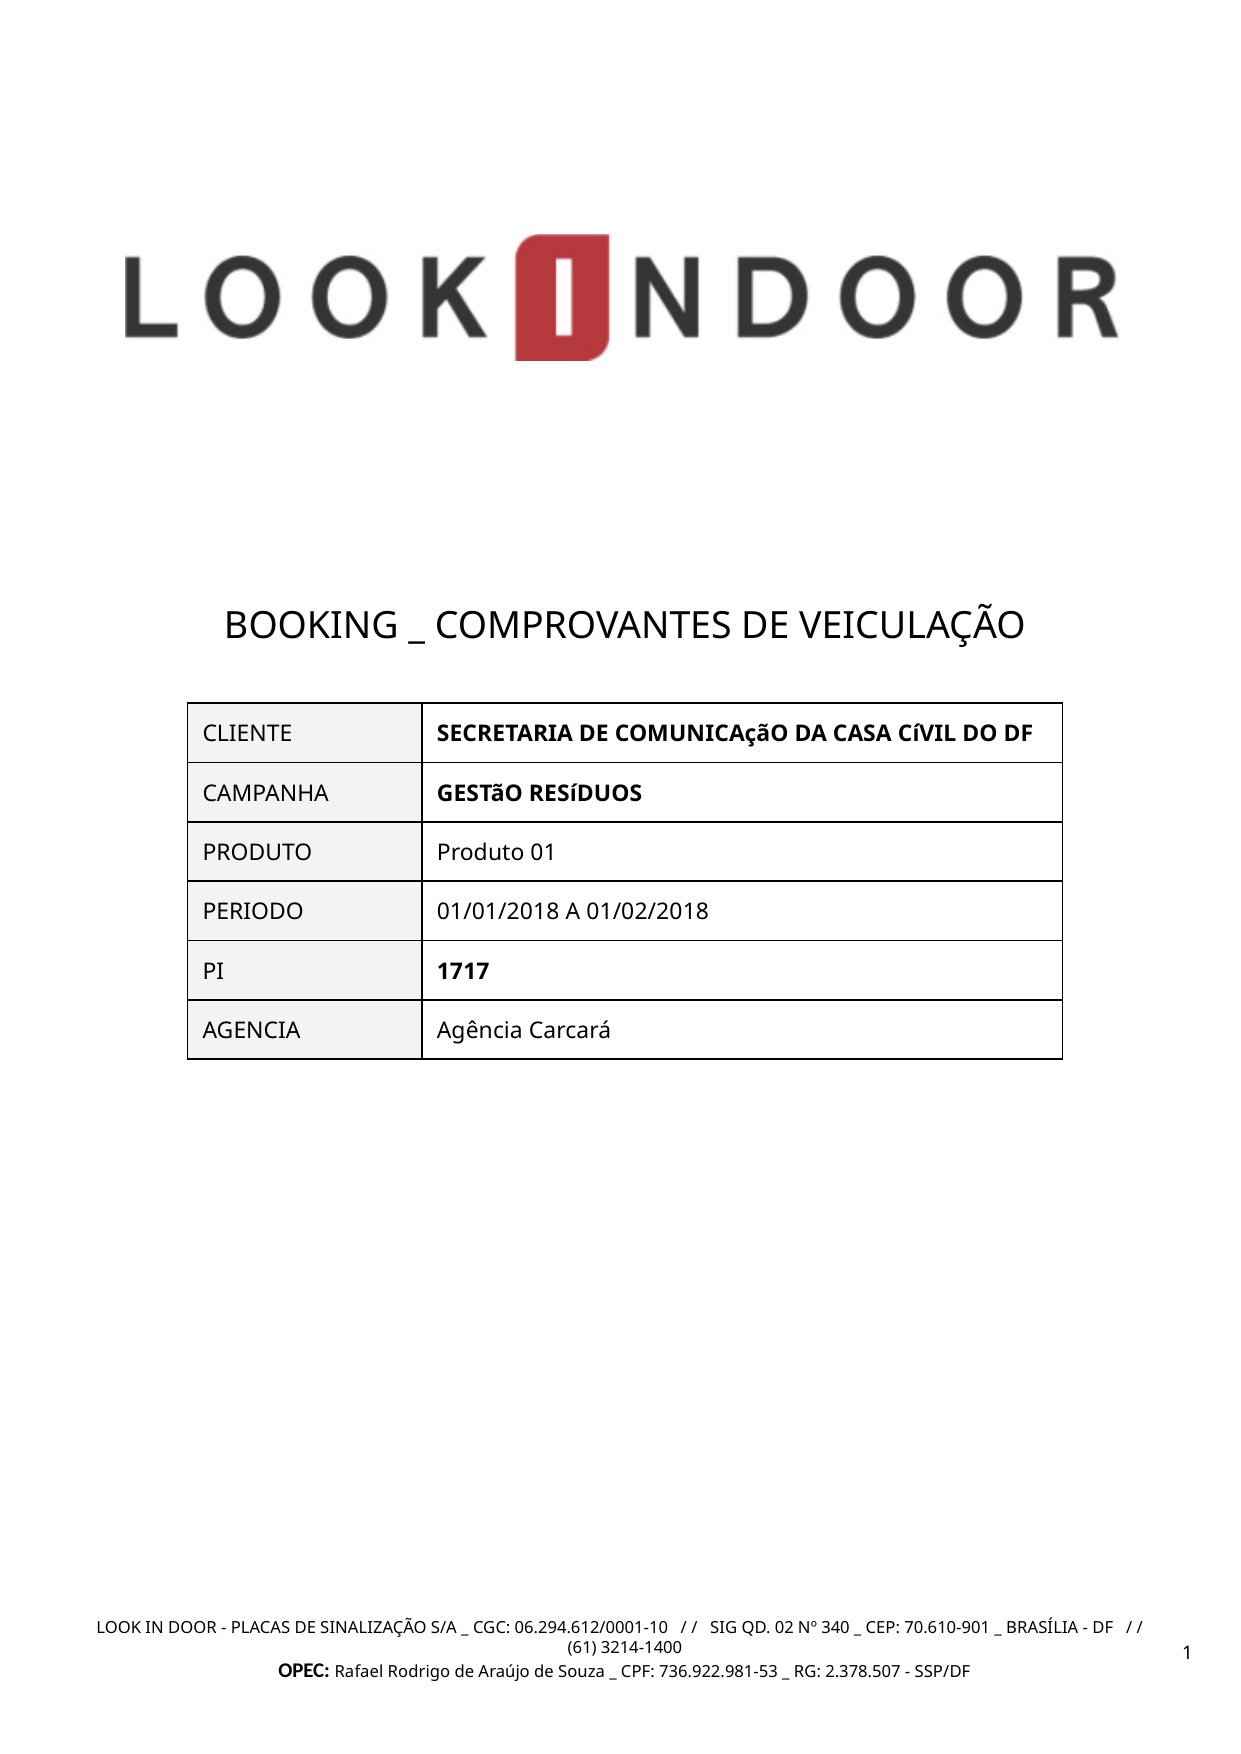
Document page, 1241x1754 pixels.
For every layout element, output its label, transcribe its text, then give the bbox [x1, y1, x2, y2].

table_cell PRODUTO [188, 823, 421, 880]
table_header CLIENTE [188, 704, 421, 762]
table_cell PERIODO [188, 882, 421, 940]
table_cell Agência Carcará [423, 1001, 1062, 1058]
table_cell CAMPANHA [188, 763, 421, 821]
table_cell Produto 01 [423, 823, 1062, 880]
table_cell PI [188, 941, 421, 999]
text_box 1 [1140, 1632, 1235, 1716]
picture [124, 234, 1119, 362]
table_cell 1717 [423, 941, 1062, 999]
text_box LOOK IN DOOR - PLACAS DE SINALIZAÇÃO S/A _ CGC: 06.294.612/0001-10 / / SIG QD. 02 Nº 340 _ CEP: 70.610-901 _ BRASÍLIA - DF / / (61) 3214-1400 OPEC: Rafael Rodrigo de Araújo de Souza _ CPF: 736.922.981-53 _ RG: 2.378.507 - SSP/DF [78, 1609, 1172, 1690]
table_header SECRETARIA DE COMUNICAçãO DA CASA CíVIL DO DF [423, 704, 1062, 762]
table_cell GESTãO RESíDUOS [423, 763, 1062, 821]
table_cell 01/01/2018 A 01/02/2018 [423, 882, 1062, 940]
text_box BOOKING _ COMPROVANTES DE VEICULAÇÃO [156, 593, 1094, 699]
table_cell AGENCIA [188, 1001, 421, 1058]
